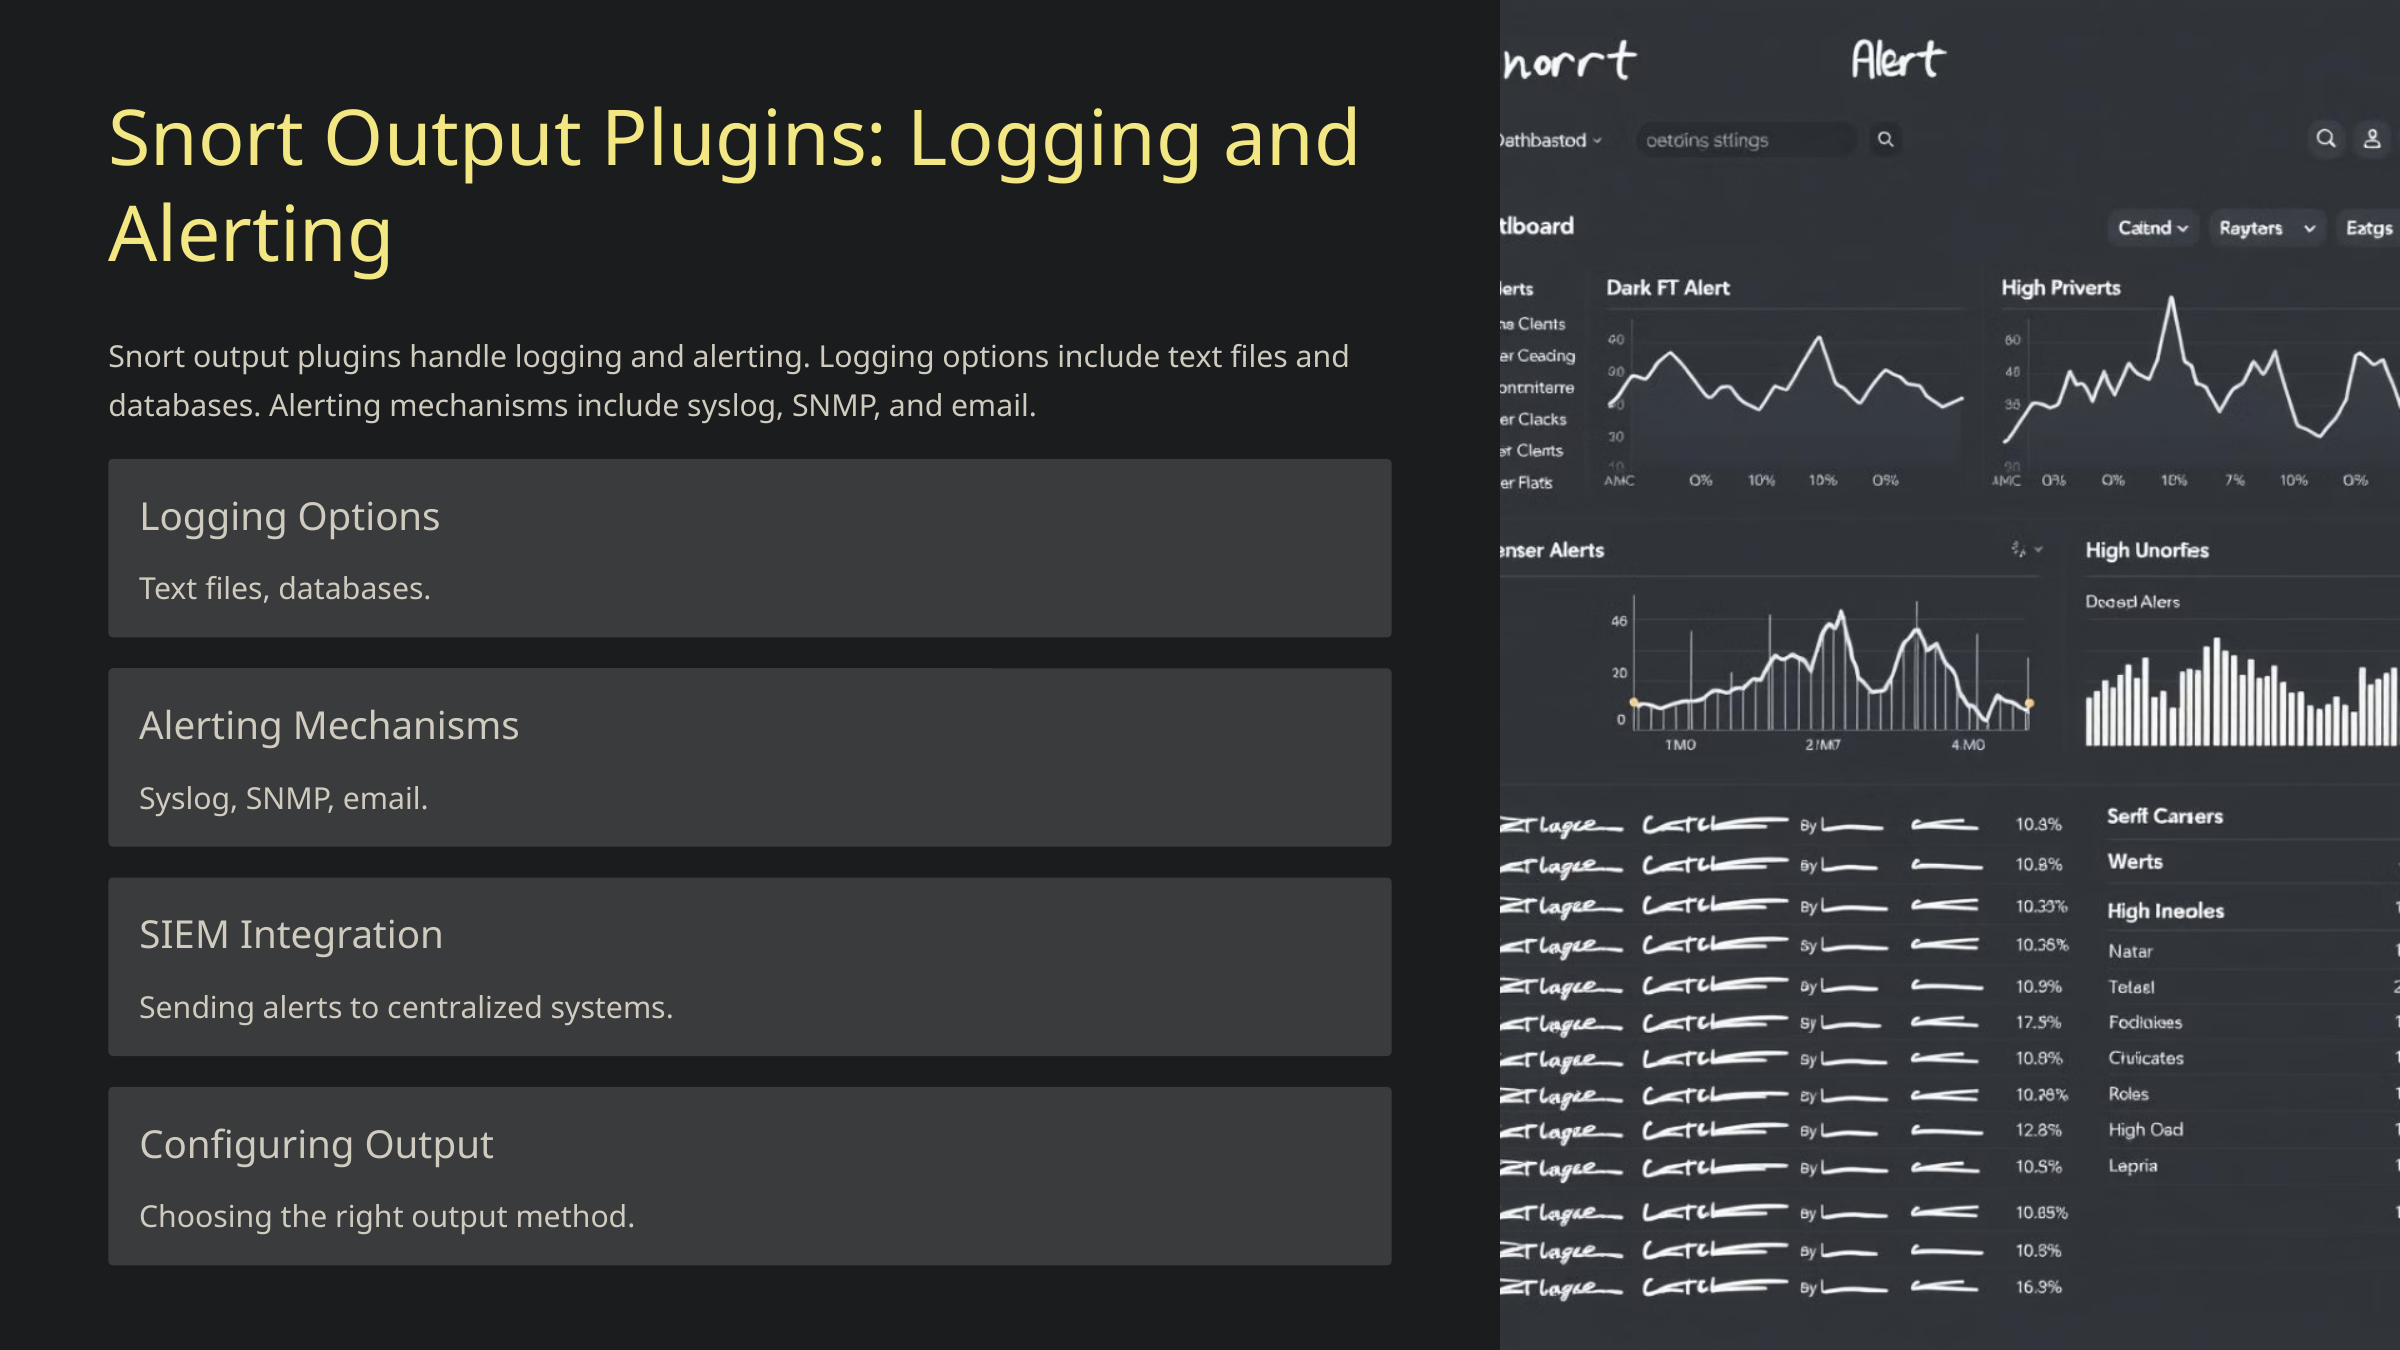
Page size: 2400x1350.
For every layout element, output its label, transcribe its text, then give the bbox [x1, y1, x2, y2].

text_box Alerting Mechanisms [139, 699, 534, 748]
text_box [108, 877, 1392, 1057]
text_box Snort Output Plugins: Logging and Alerting [108, 85, 1392, 279]
text_box Configuring Output [139, 1117, 527, 1167]
text_box SIEM Integration [139, 908, 527, 957]
text_box [108, 1086, 1392, 1266]
text_box Sending alerts to centralized systems. [139, 975, 1361, 1025]
text_box Choosing the right output method. [139, 1184, 1361, 1235]
text_box Logging Options [139, 489, 527, 539]
text_box Text files, databases. [139, 556, 1361, 607]
text_box [108, 458, 1392, 638]
text_box Snort output plugins handle logging and alerting. Logging options include text files and databases. Alerting mechanisms include syslog, SNMP, and email. [108, 325, 1392, 425]
text_box Syslog, SNMP, email. [139, 766, 1361, 816]
picture [1499, 0, 2400, 1350]
text_box [108, 668, 1392, 847]
